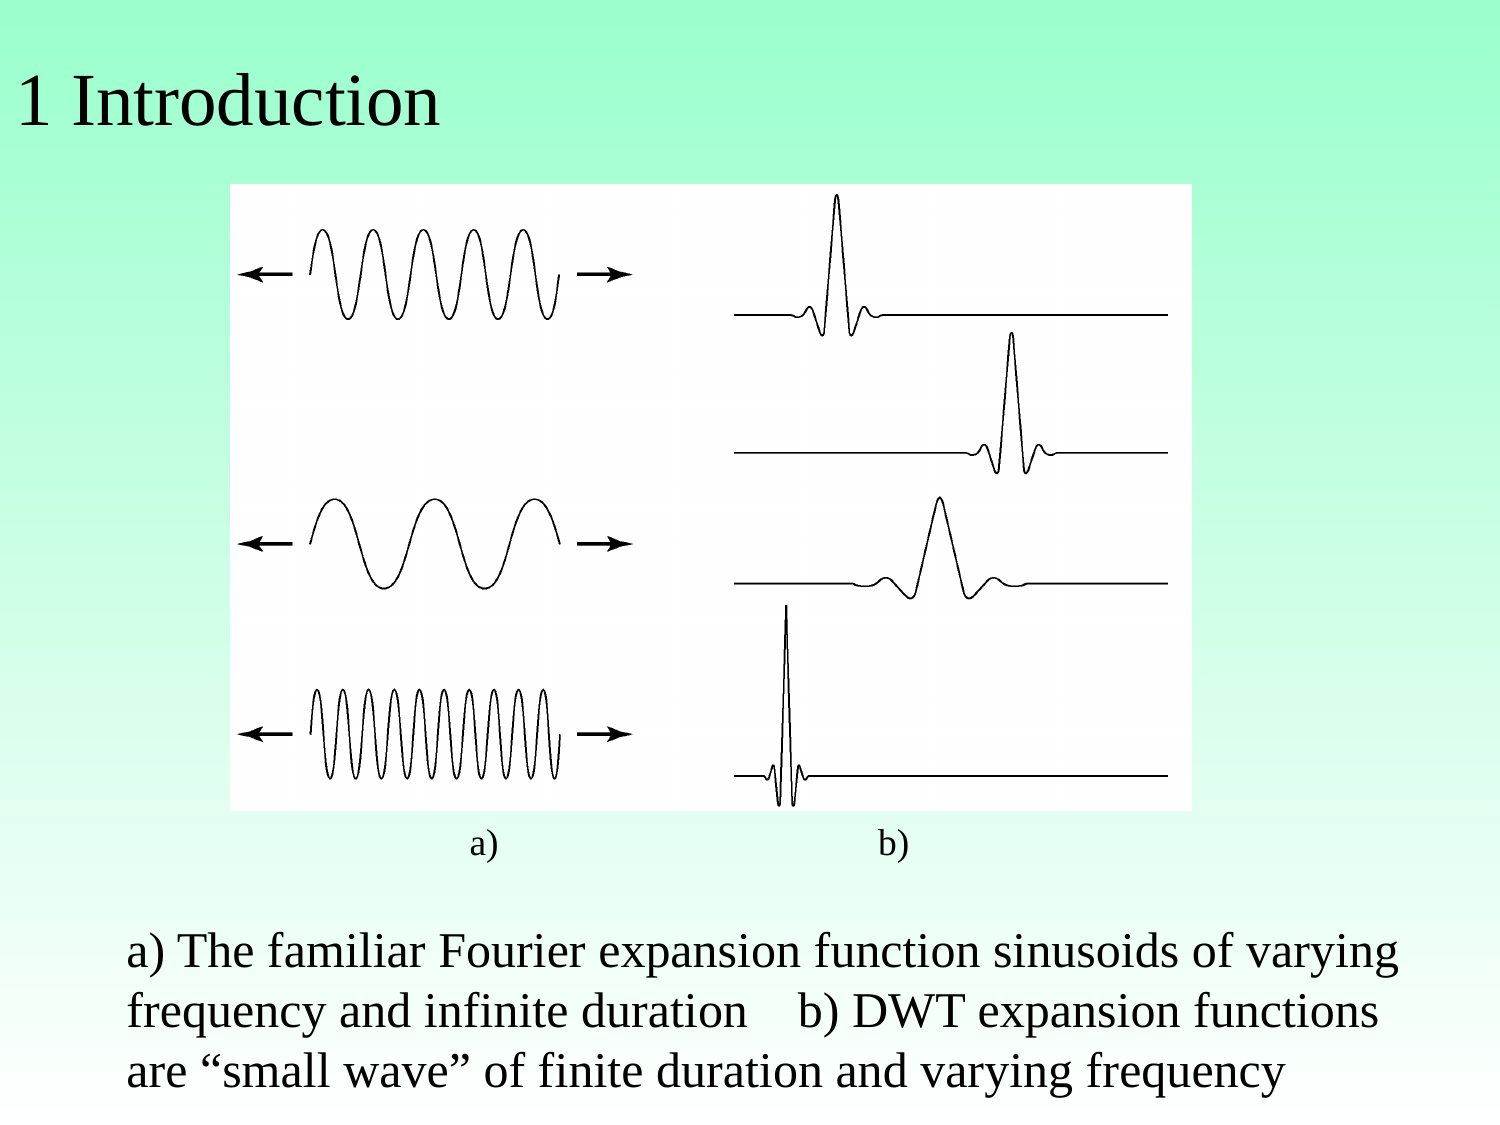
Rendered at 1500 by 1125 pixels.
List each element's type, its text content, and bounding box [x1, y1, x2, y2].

title 1 Introduction [0, 19, 1500, 173]
text_box a) b) [454, 819, 939, 859]
text_box a) The familiar Fourier expansion function sinusoids of varying frequency and infinite duration b) DWT expansion functions are “small wave” of finite duration and varying frequency [111, 909, 1435, 1125]
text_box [229, 184, 1192, 811]
